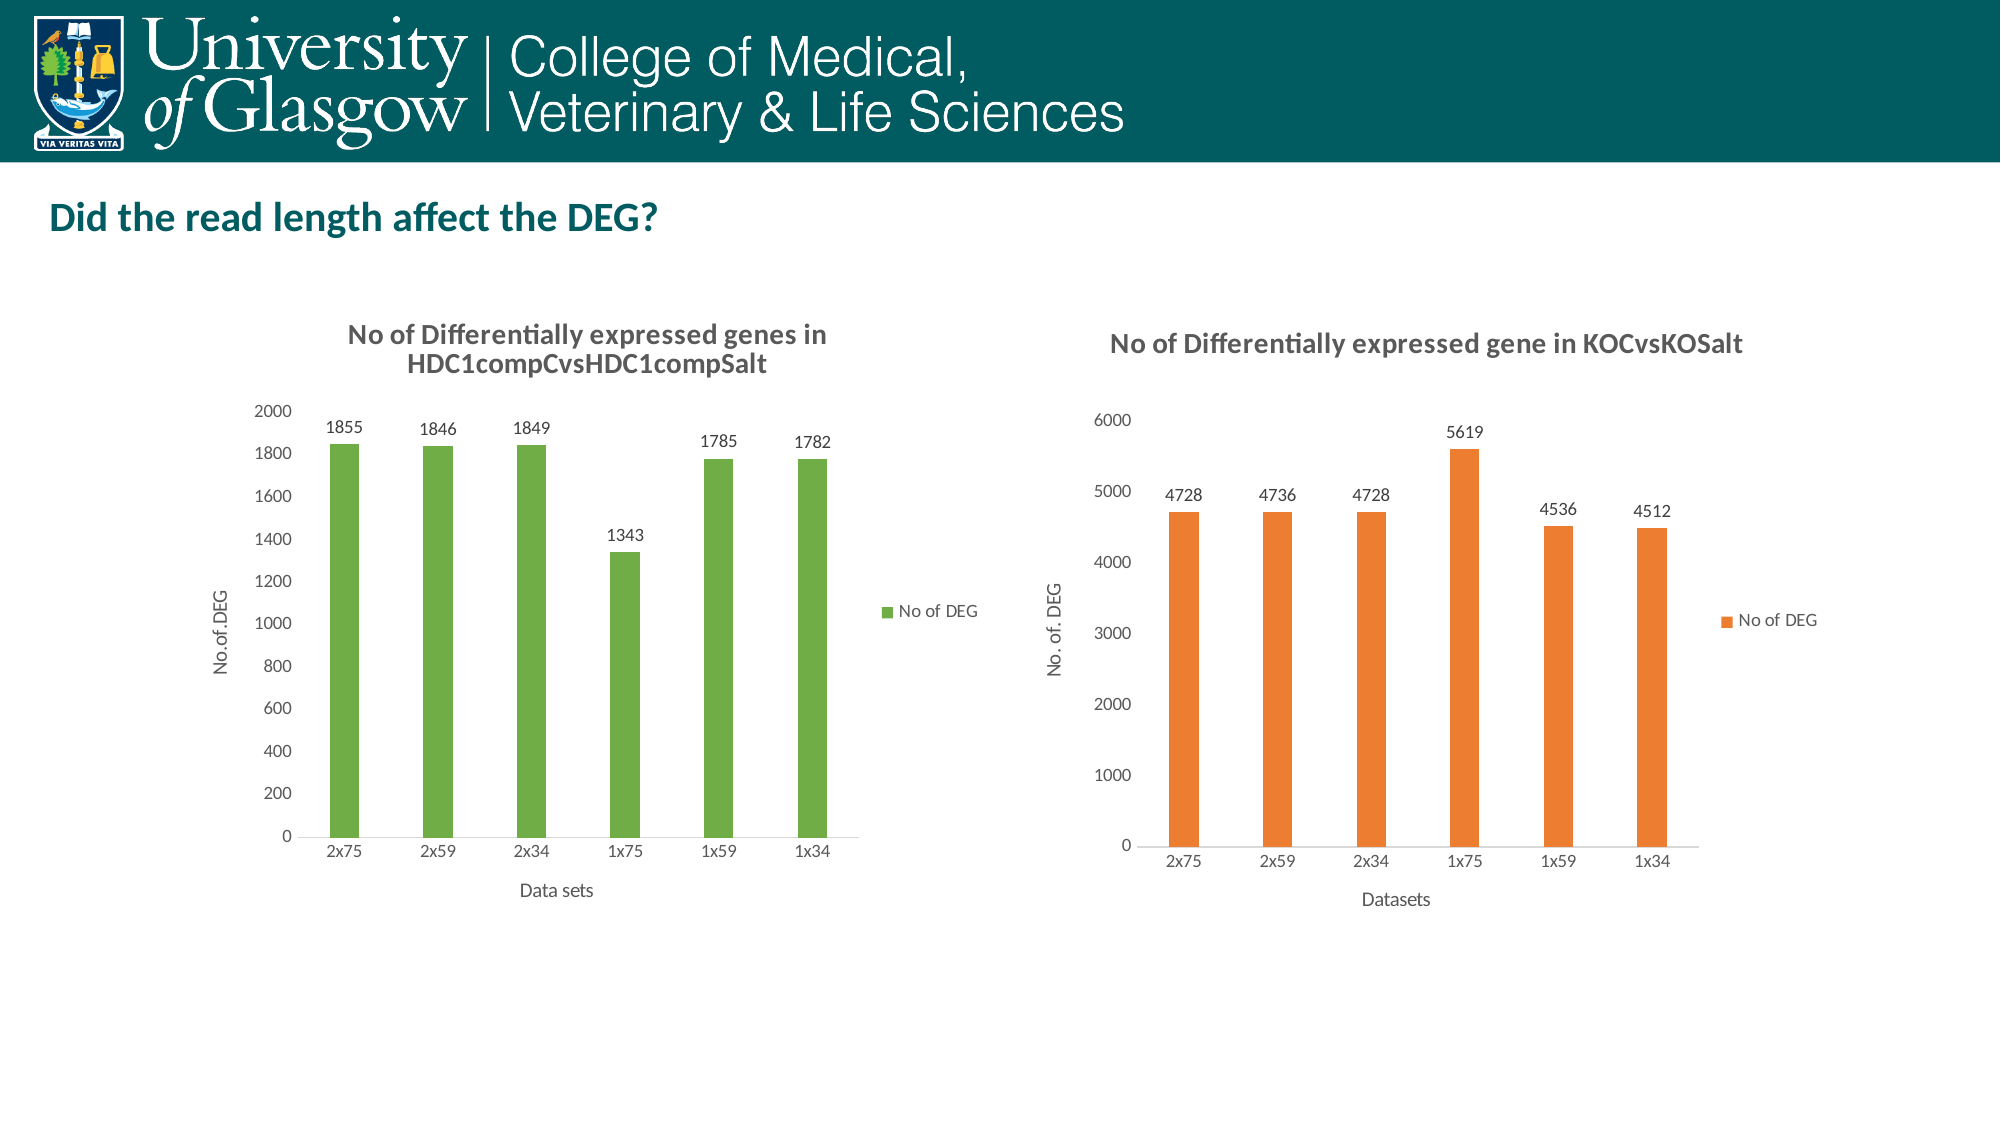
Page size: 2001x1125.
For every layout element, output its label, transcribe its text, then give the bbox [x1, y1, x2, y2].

text_box Did the read length affect the DEG? [34, 182, 1141, 248]
chart [1017, 302, 1837, 943]
chart [178, 292, 998, 933]
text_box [0, 0, 2000, 163]
